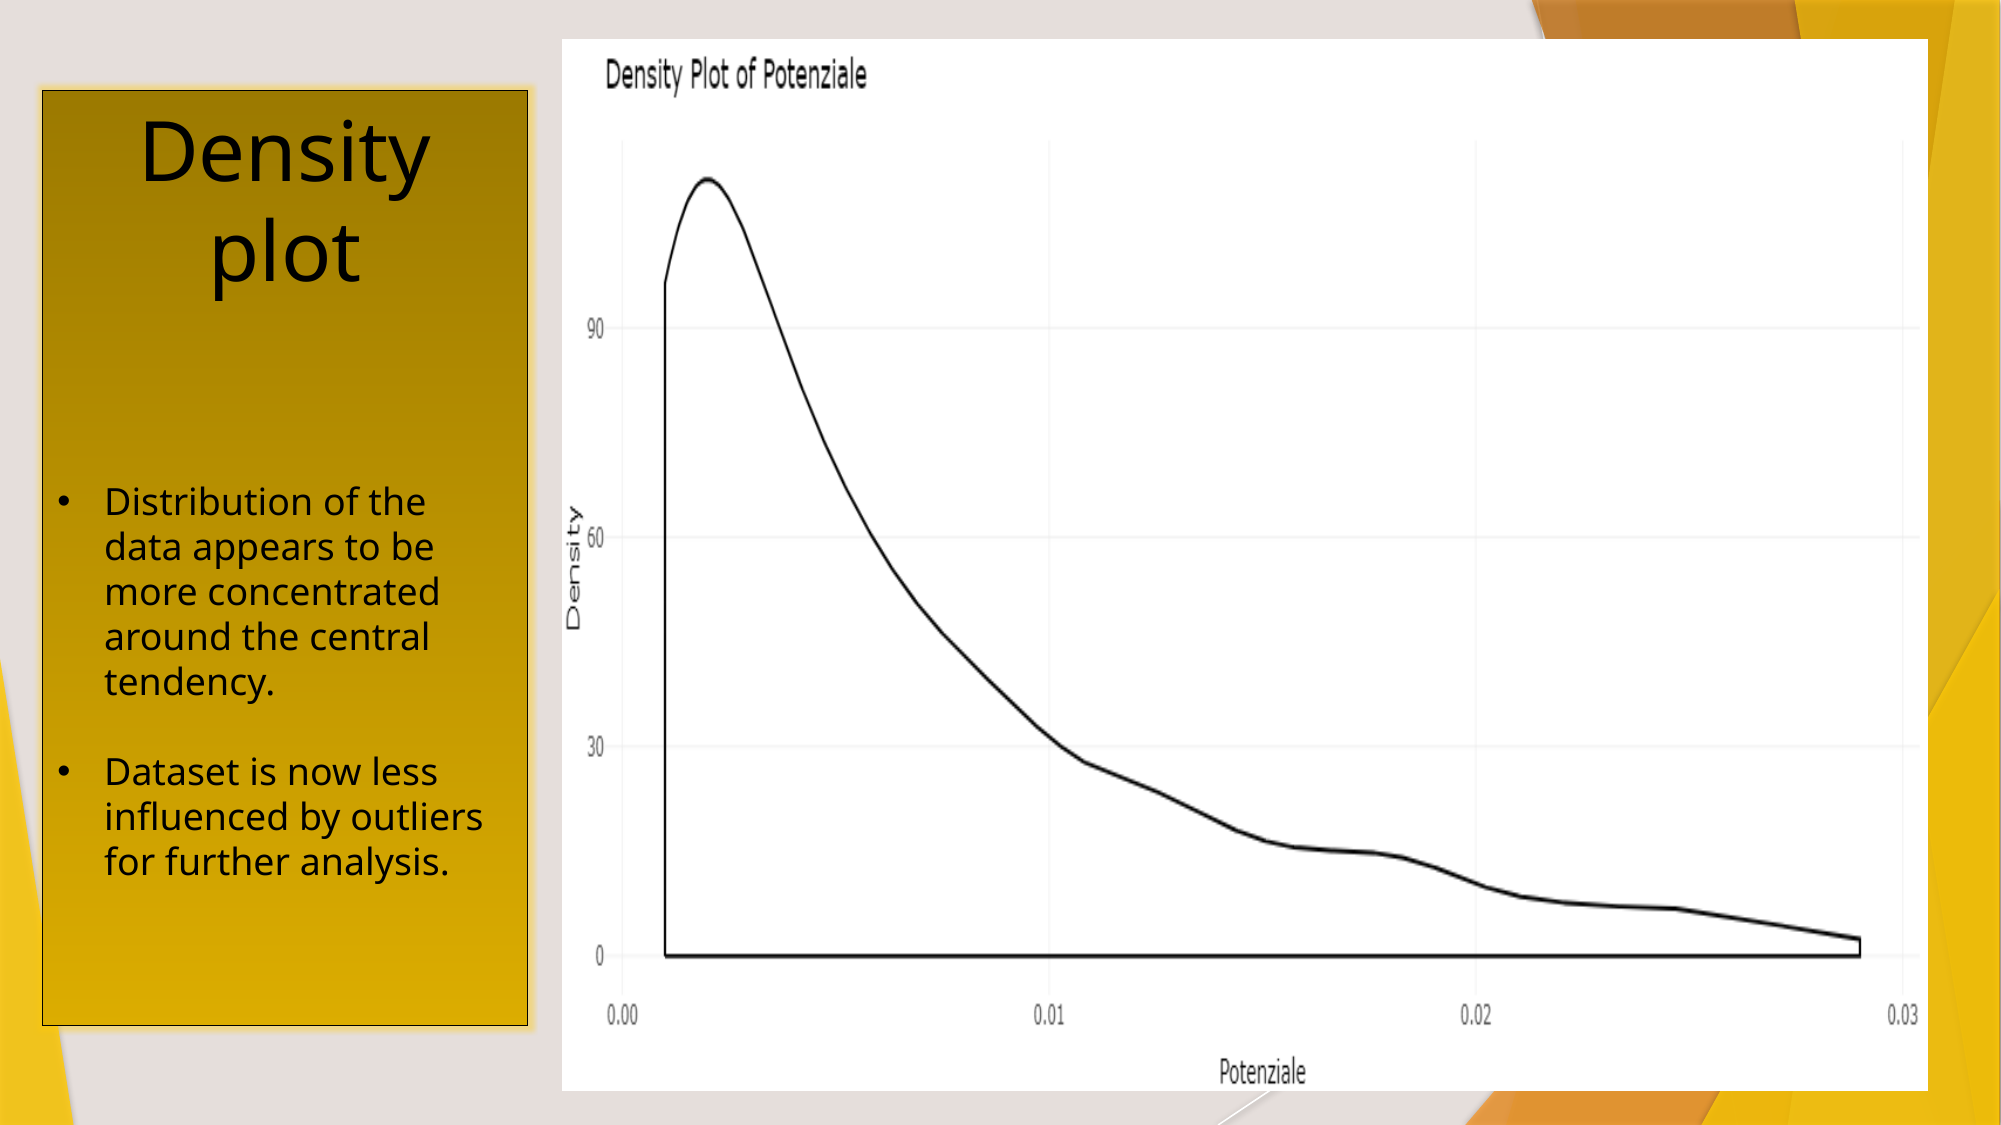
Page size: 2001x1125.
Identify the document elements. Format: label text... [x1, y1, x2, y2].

text_box Density plot Distribution of the data appears to be more concentrated around the central tendency. Dataset is now less influenced by outliers for further analysis. [42, 90, 528, 1026]
picture [561, 39, 1928, 1092]
